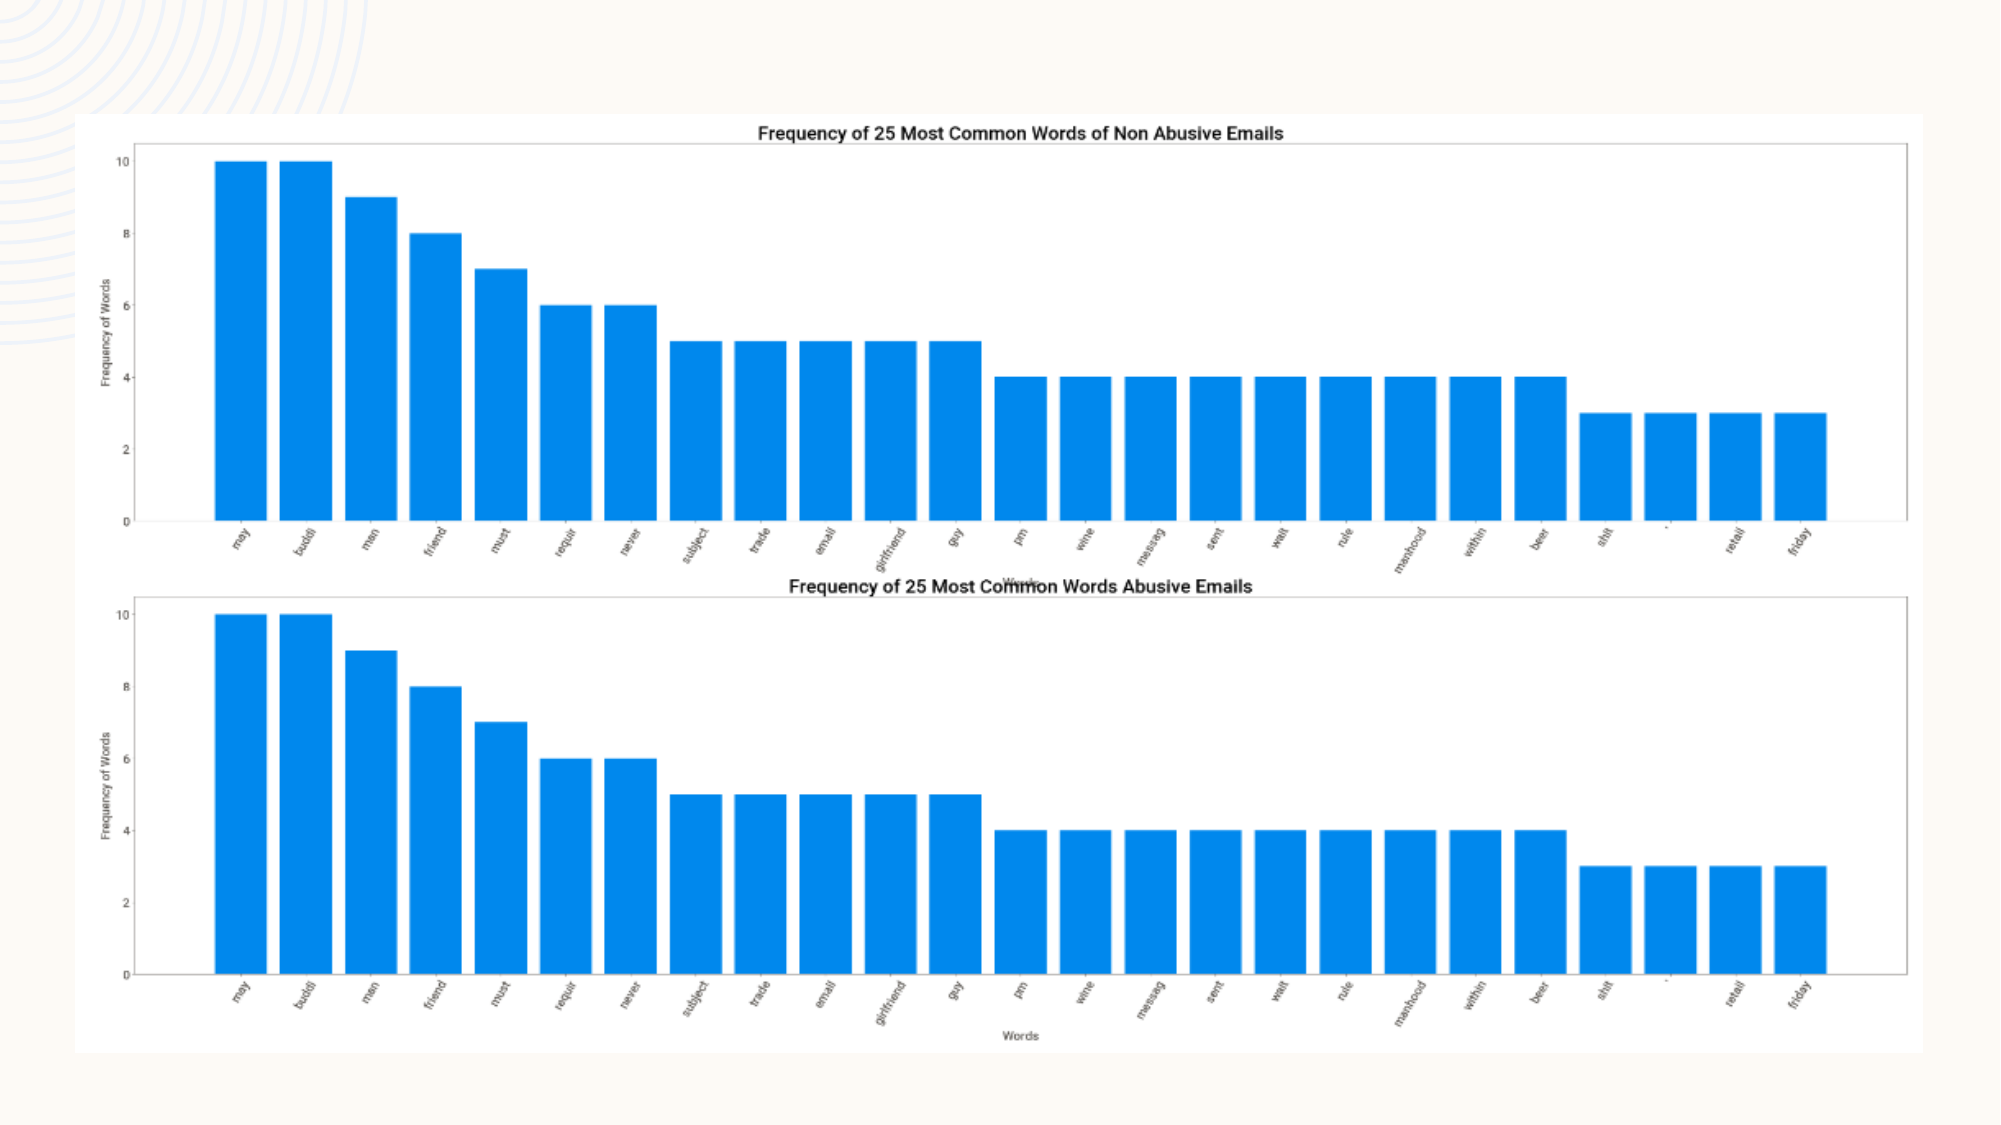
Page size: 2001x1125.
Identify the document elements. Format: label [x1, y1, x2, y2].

picture [74, 114, 1923, 1053]
